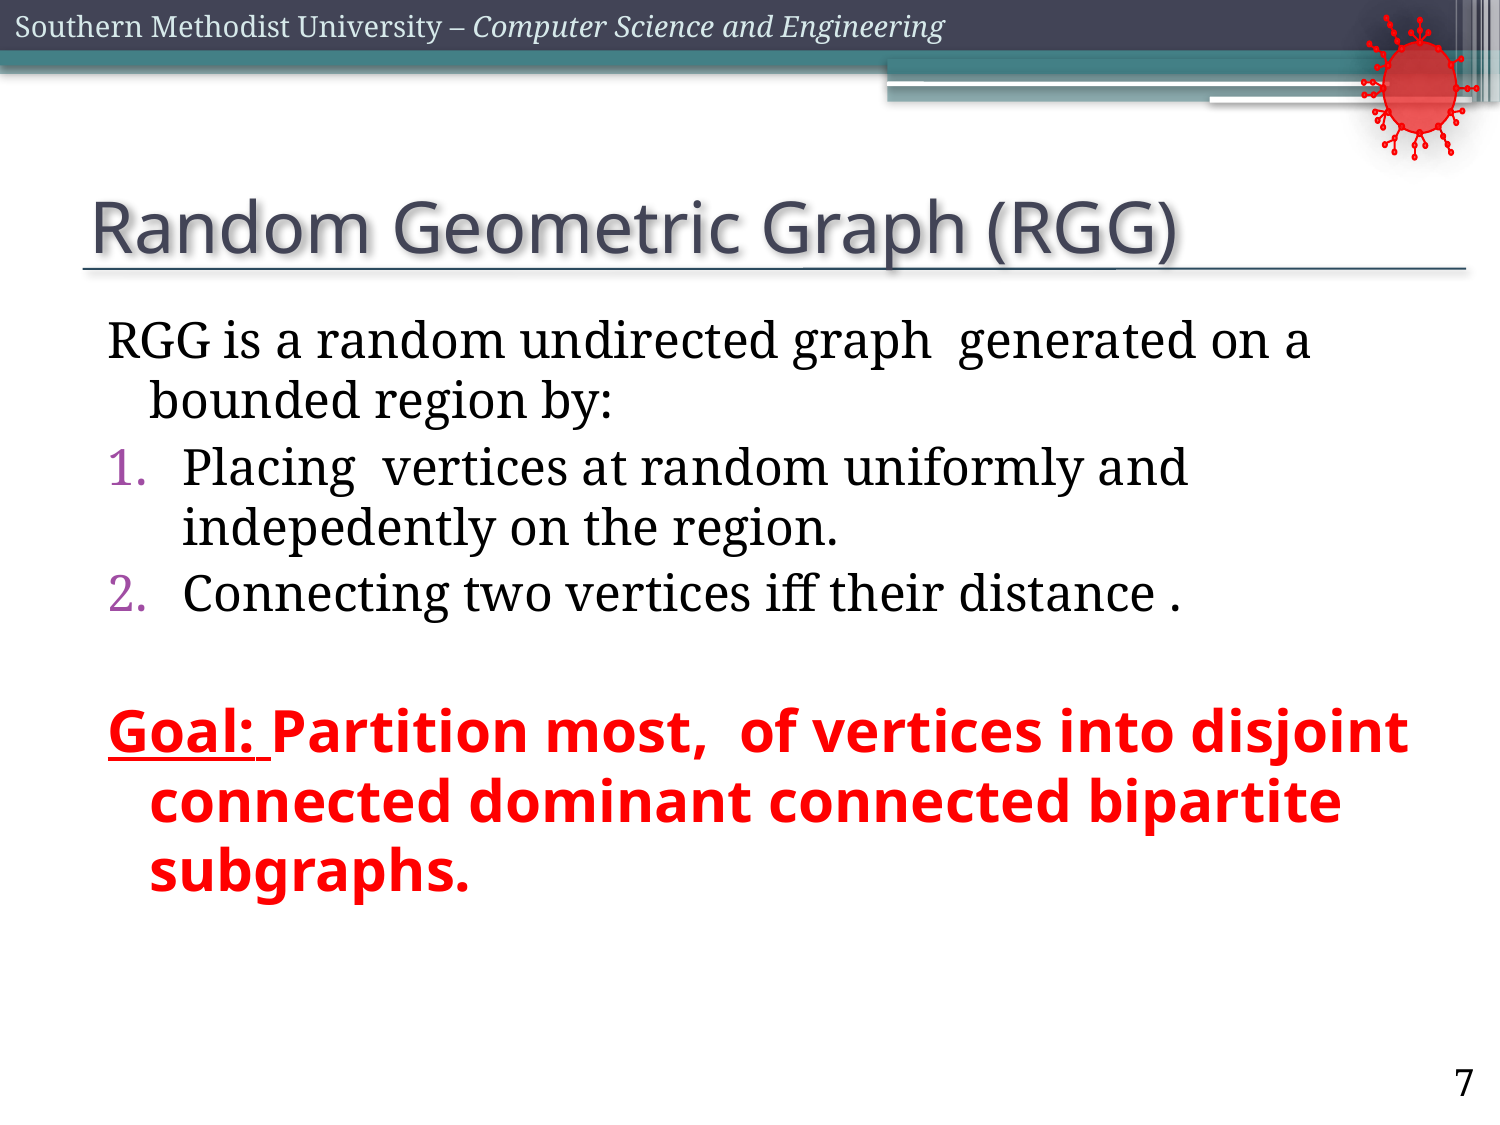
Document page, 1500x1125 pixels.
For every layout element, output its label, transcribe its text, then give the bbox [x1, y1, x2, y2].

slide_number 7 [1364, 1057, 1490, 1118]
title Random Geometric Graph (RGG) [75, 174, 1425, 277]
